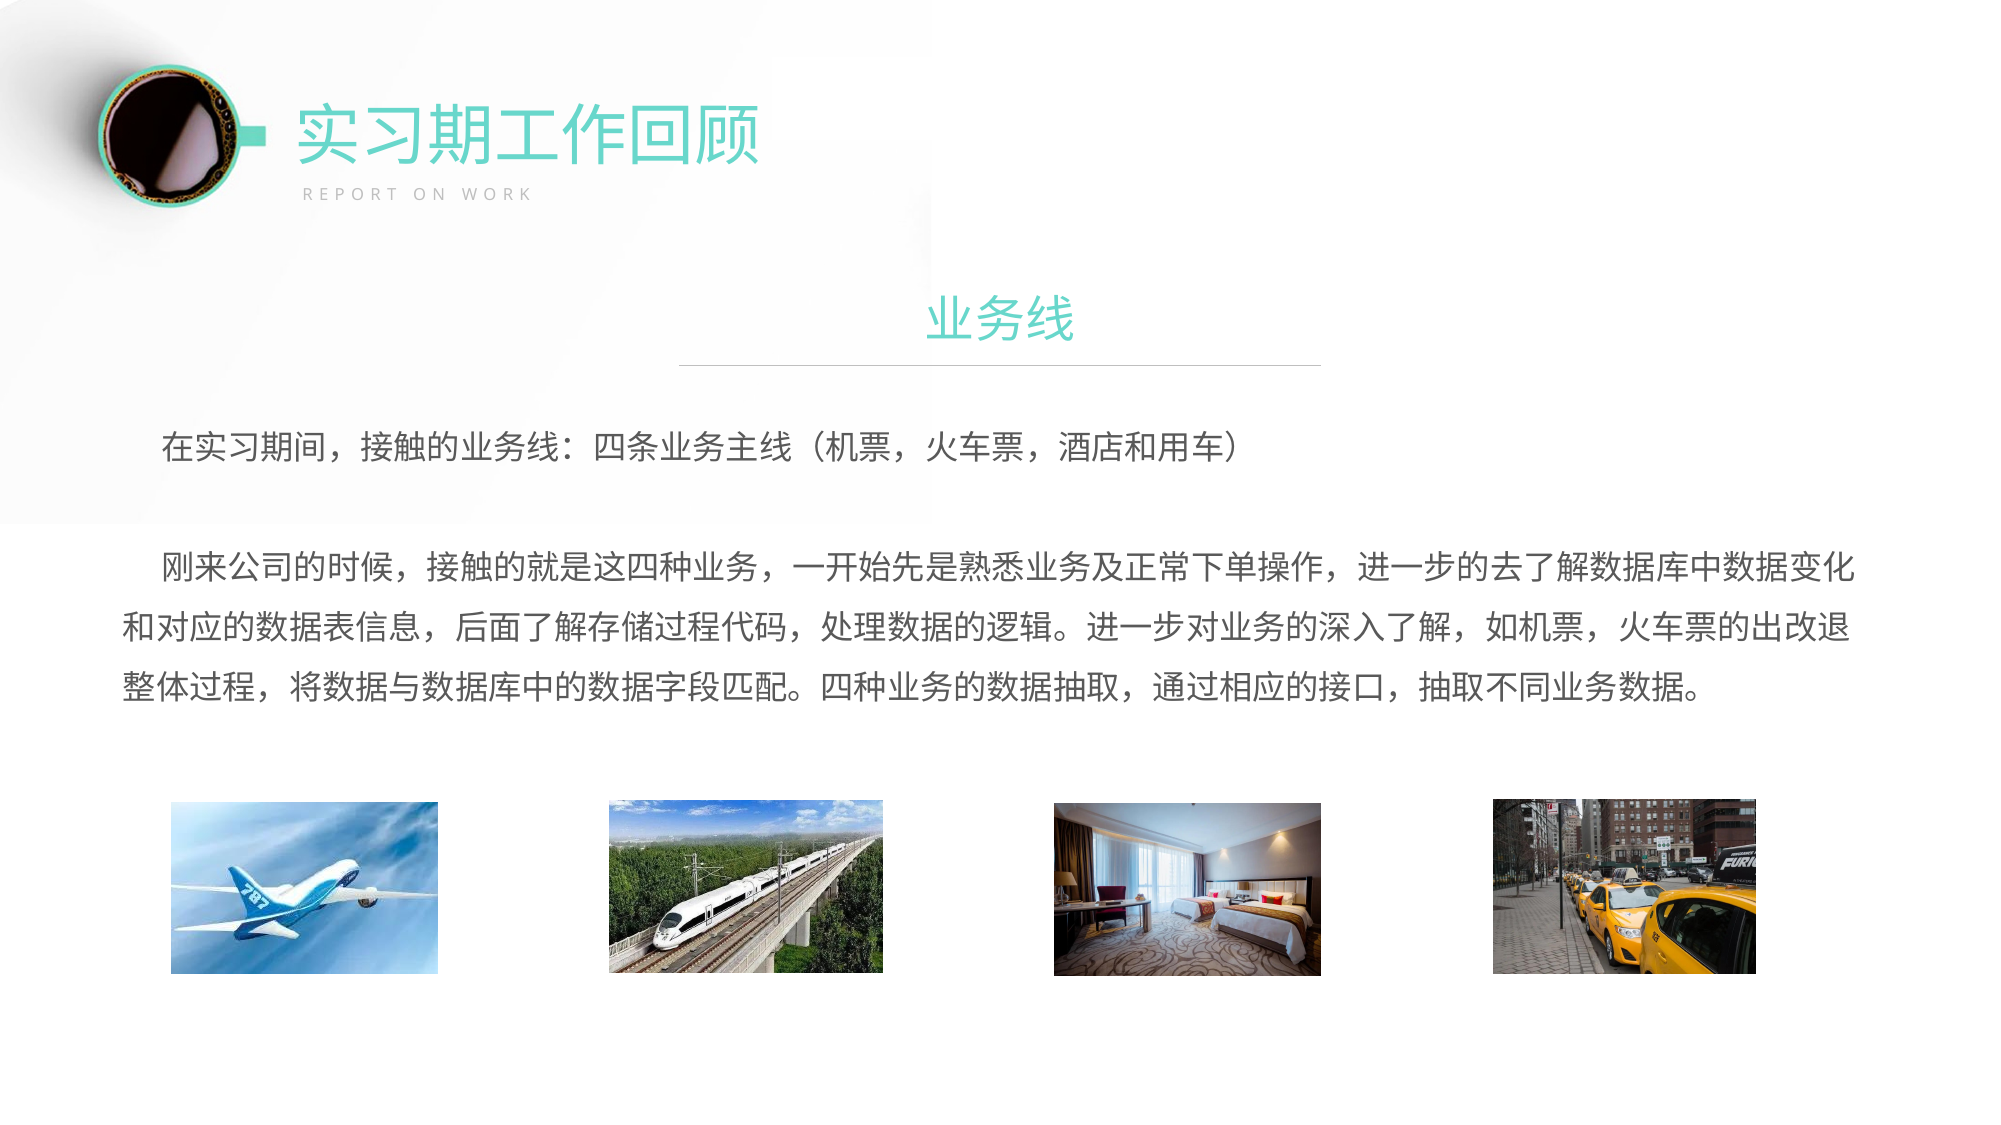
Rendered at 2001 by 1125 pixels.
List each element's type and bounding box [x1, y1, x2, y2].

picture [609, 800, 883, 973]
text_box [279, 85, 1285, 212]
picture [1493, 799, 1756, 975]
picture [1054, 803, 1321, 976]
text_box [0, 0, 1069, 524]
text_box [0, 0, 2000, 1125]
picture [171, 802, 438, 974]
